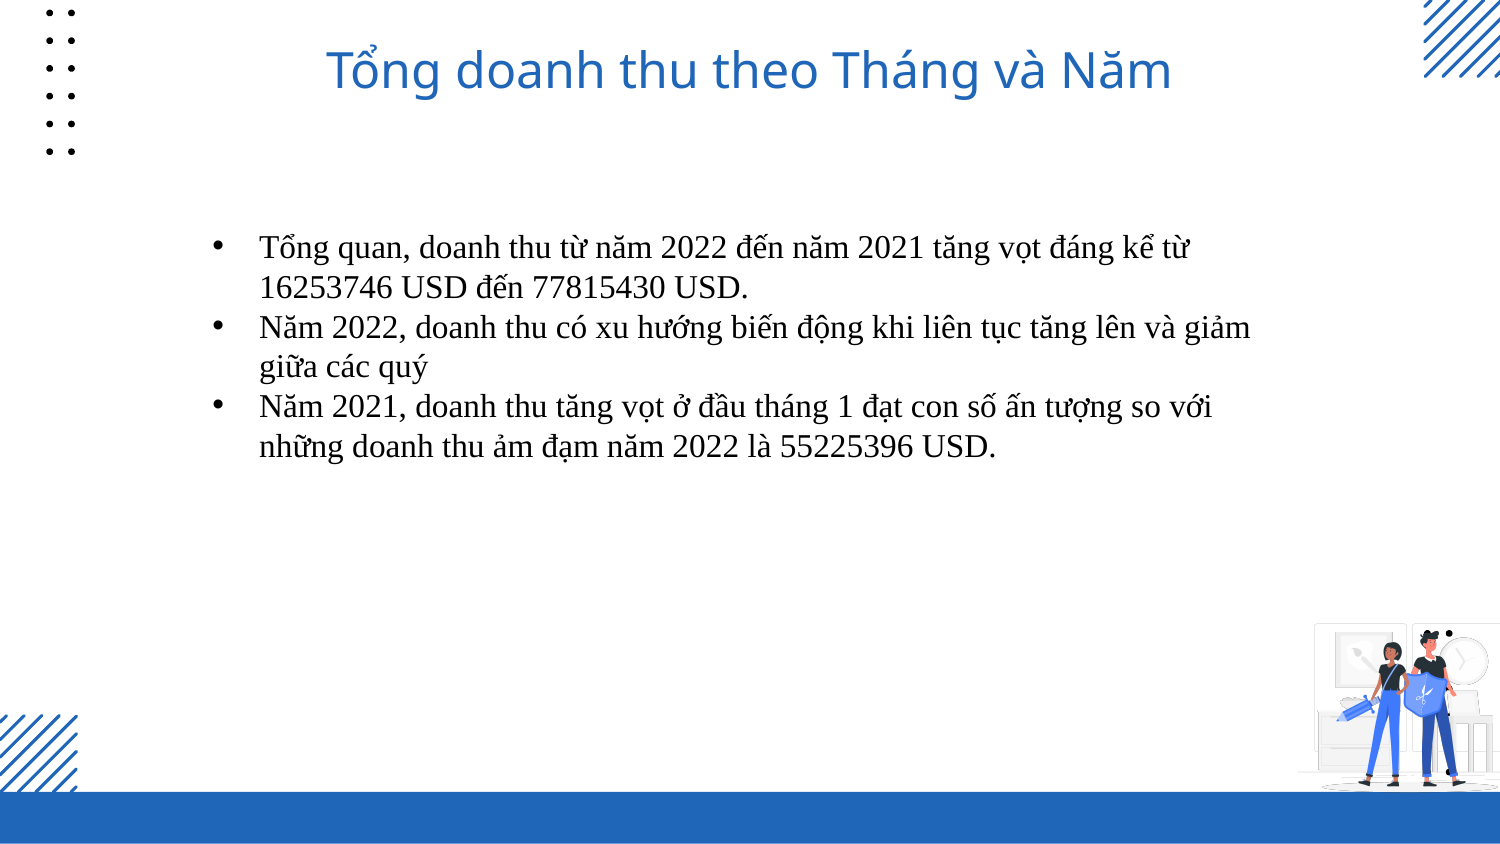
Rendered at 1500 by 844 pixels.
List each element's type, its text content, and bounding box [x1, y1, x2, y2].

text_box Tổng doanh thu theo Tháng và Năm [118, 19, 1382, 114]
picture [1297, 620, 1500, 805]
text_box Tổng quan, doanh thu từ năm 2022 đến năm 2021 tăng vọt đáng kể từ 16253746 USD đến 77815430 USD. Năm 2022, doanh thu có xu hướng biến động khi liên tục tăng lên và giảm giữa các quý Năm 2021, doanh thu tăng vọt ở đầu tháng 1 đạt con số ấn tượng so với những doanh thu ảm đạm năm 2022 là 55225396 USD. [197, 209, 1323, 525]
